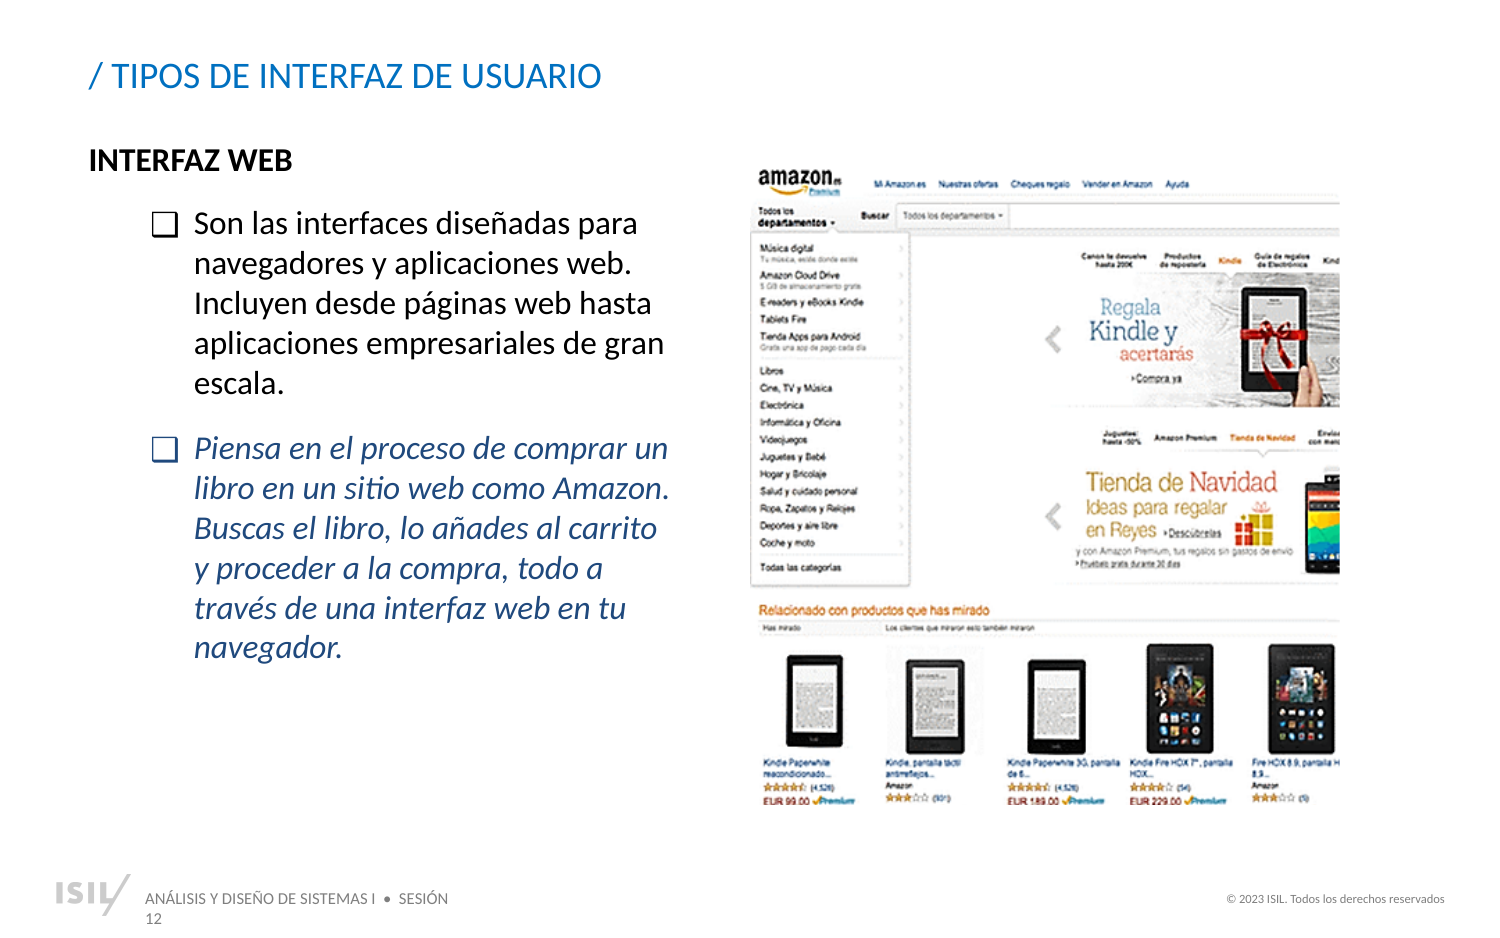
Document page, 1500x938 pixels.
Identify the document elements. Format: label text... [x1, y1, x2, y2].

picture [749, 162, 1340, 805]
list / TIPOS DE INTERFAZ DE USUARIO [76, 45, 1424, 104]
list INTERFAZ WEB [76, 132, 750, 191]
list Son las interfaces diseñadas para navegadores y aplicaciones web. Incluyen desde páginas web hasta aplicaciones empresariales de gran escala. Piensa en el proceso de comprar un libro en un sitio web como Amazon. Buscas el libro, lo añades al carrito y proceder a la compra, todo a través de una interfaz web en tu navegador. [135, 194, 692, 867]
